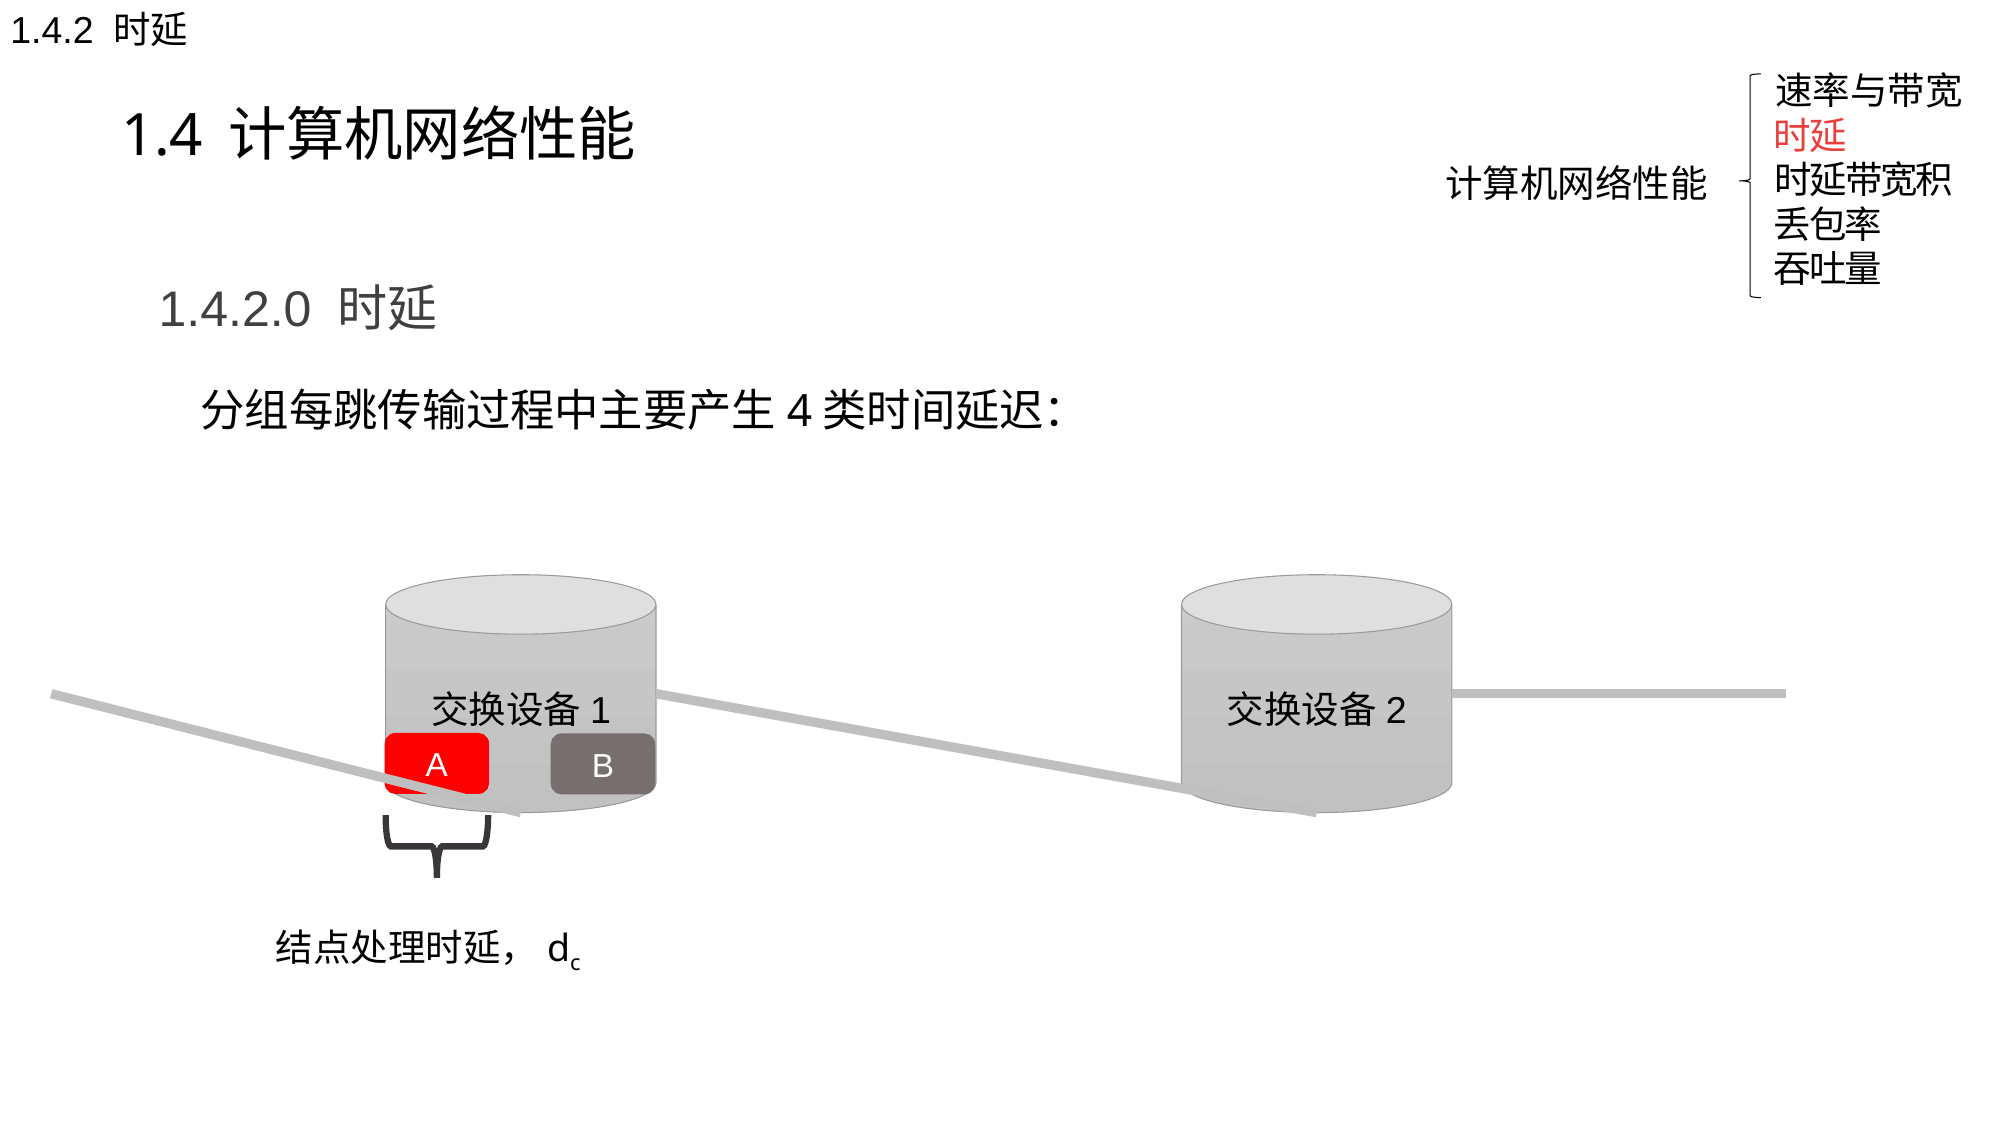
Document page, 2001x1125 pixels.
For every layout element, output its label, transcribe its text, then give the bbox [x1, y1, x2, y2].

text_box 交换设备1 [385, 574, 657, 814]
text_box 1.4 计算机网络性能 [106, 46, 783, 238]
text_box 1.4.2 时延 [0, 0, 203, 58]
text_box 分组每跳传输过程中主要产生4类时间延迟： [186, 350, 1827, 443]
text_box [1183, 576, 1451, 633]
text_box 交换设备2 [1180, 574, 1453, 814]
text_box [385, 815, 489, 878]
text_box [1430, 71, 1979, 299]
text_box A [384, 732, 490, 794]
text_box 1.4.2.0 时延 [106, 238, 1832, 953]
text_box B [550, 733, 656, 795]
text_box 结点处理时延，dc [260, 916, 613, 983]
table_cell [387, 576, 655, 633]
